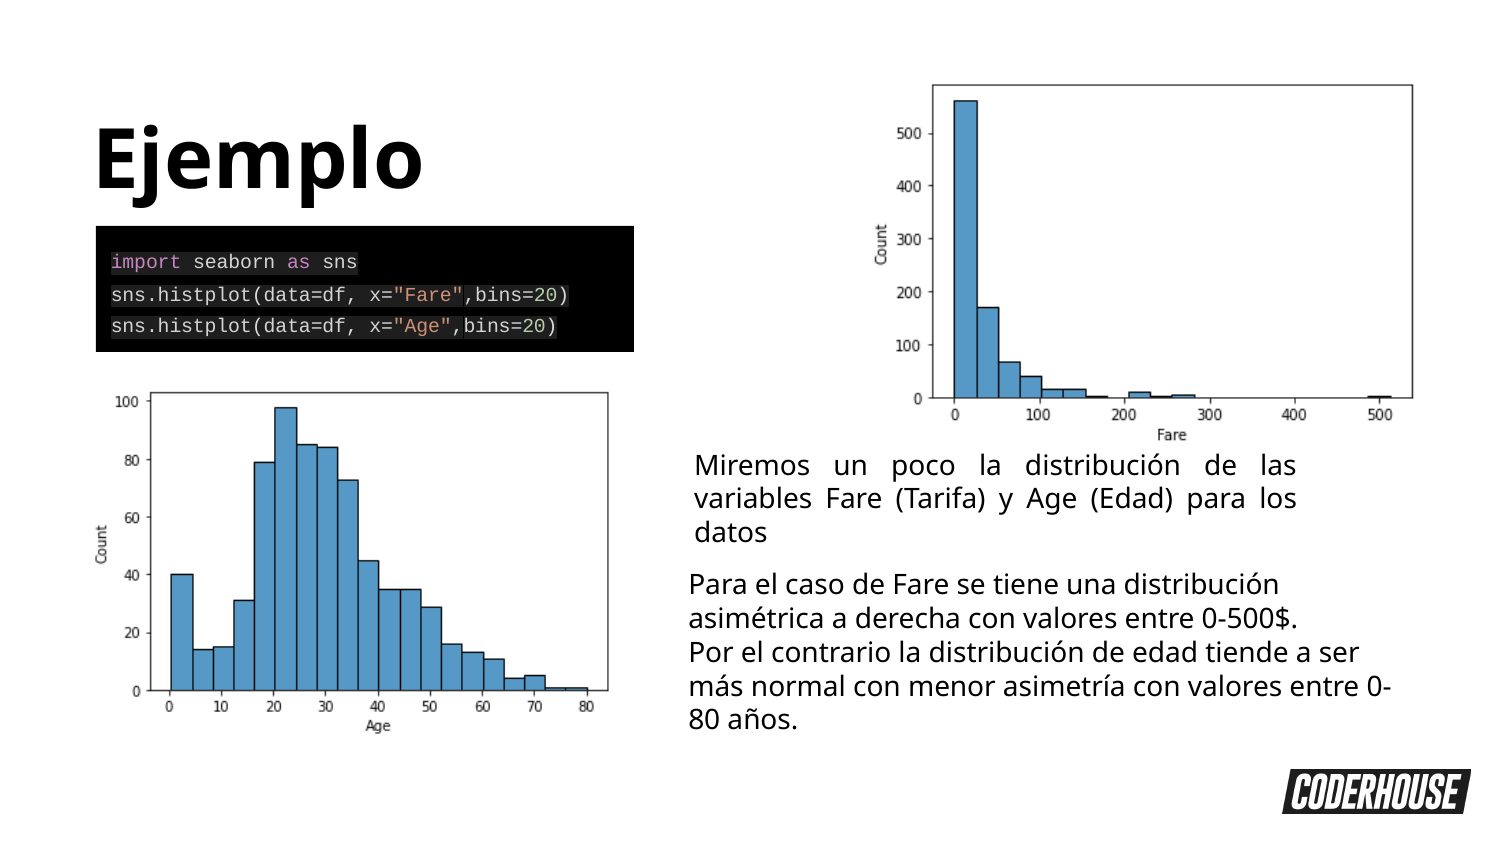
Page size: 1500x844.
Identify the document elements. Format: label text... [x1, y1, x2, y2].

text_box Ejemplo [77, 101, 860, 222]
text_box Miremos un poco la distribución de las variables Fare (Tarifa) y Age (Edad) para los datos [679, 432, 1313, 551]
text_box import seaborn as sns sns.histplot(data=df, x="Fare",bins=20) sns.histplot(data=df, x="Age",bins=20) [95, 225, 634, 352]
text_box Para el caso de Fare se tiene una distribución asimétrica a derecha con valores entre 0-500$. Por el contrario la distribución de edad tiende a ser más normal con menor asimetría con valores entre 0-80 años. [673, 551, 1422, 751]
picture [1281, 769, 1471, 814]
picture [86, 384, 617, 743]
picture [865, 76, 1423, 452]
